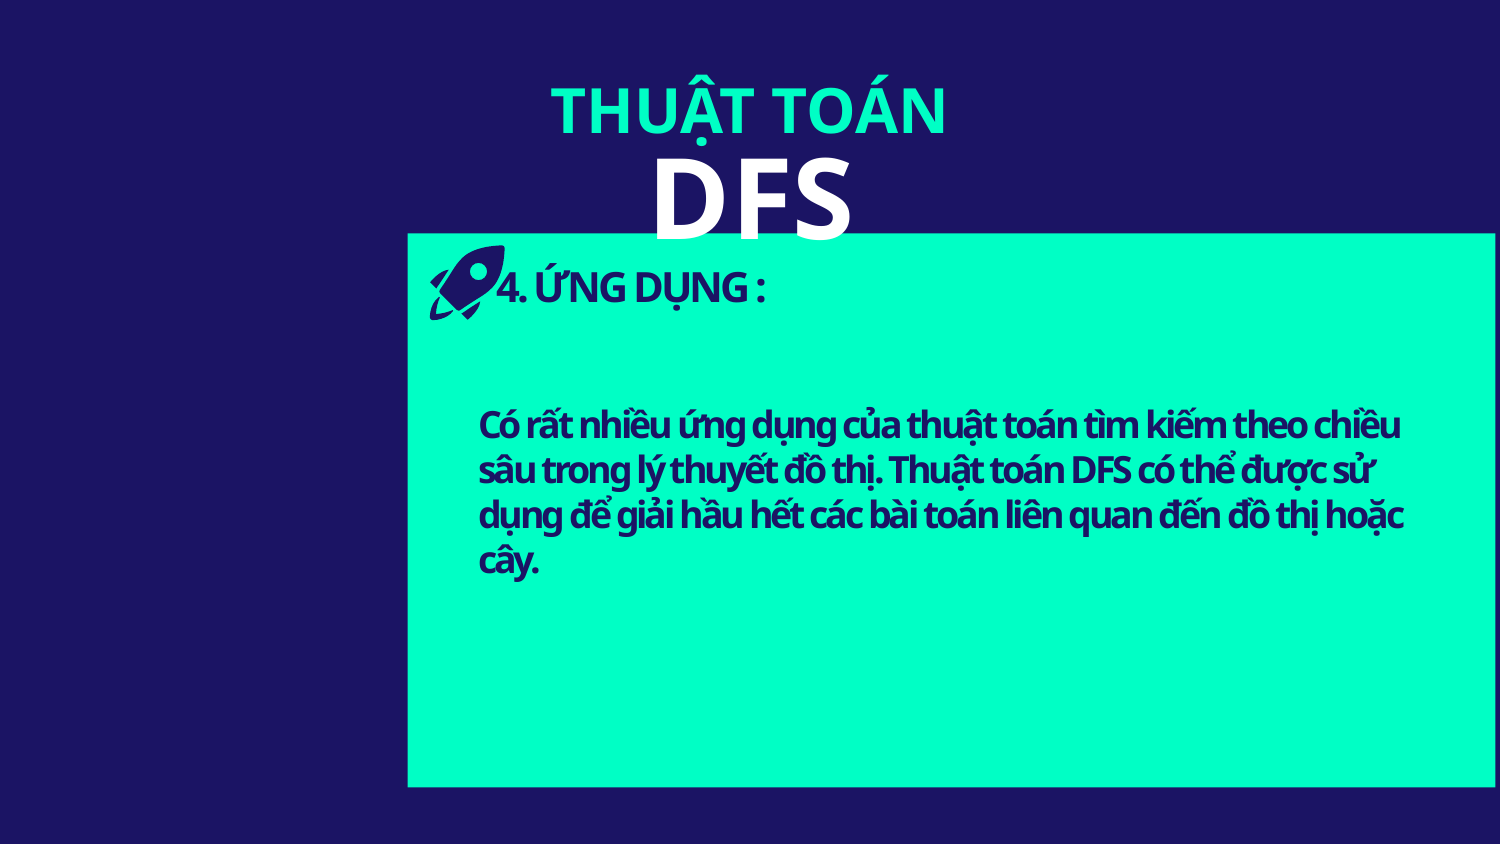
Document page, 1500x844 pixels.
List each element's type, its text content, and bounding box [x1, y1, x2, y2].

title DFS [632, 134, 1478, 262]
text_box [407, 233, 1496, 788]
text_box 4. ỨNG DỤNG : Có rất nhiều ứng dụng của thuật toán tìm kiếm theo chiều sâu trong lý thuyết đồ thị. Thuật toán DFS có thể được sử dụng để giải hầu hết các bài toán liên quan đến đồ thị hoặc cây. [463, 253, 1439, 624]
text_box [429, 245, 505, 321]
title THUẬT TOÁN [209, 56, 1291, 166]
